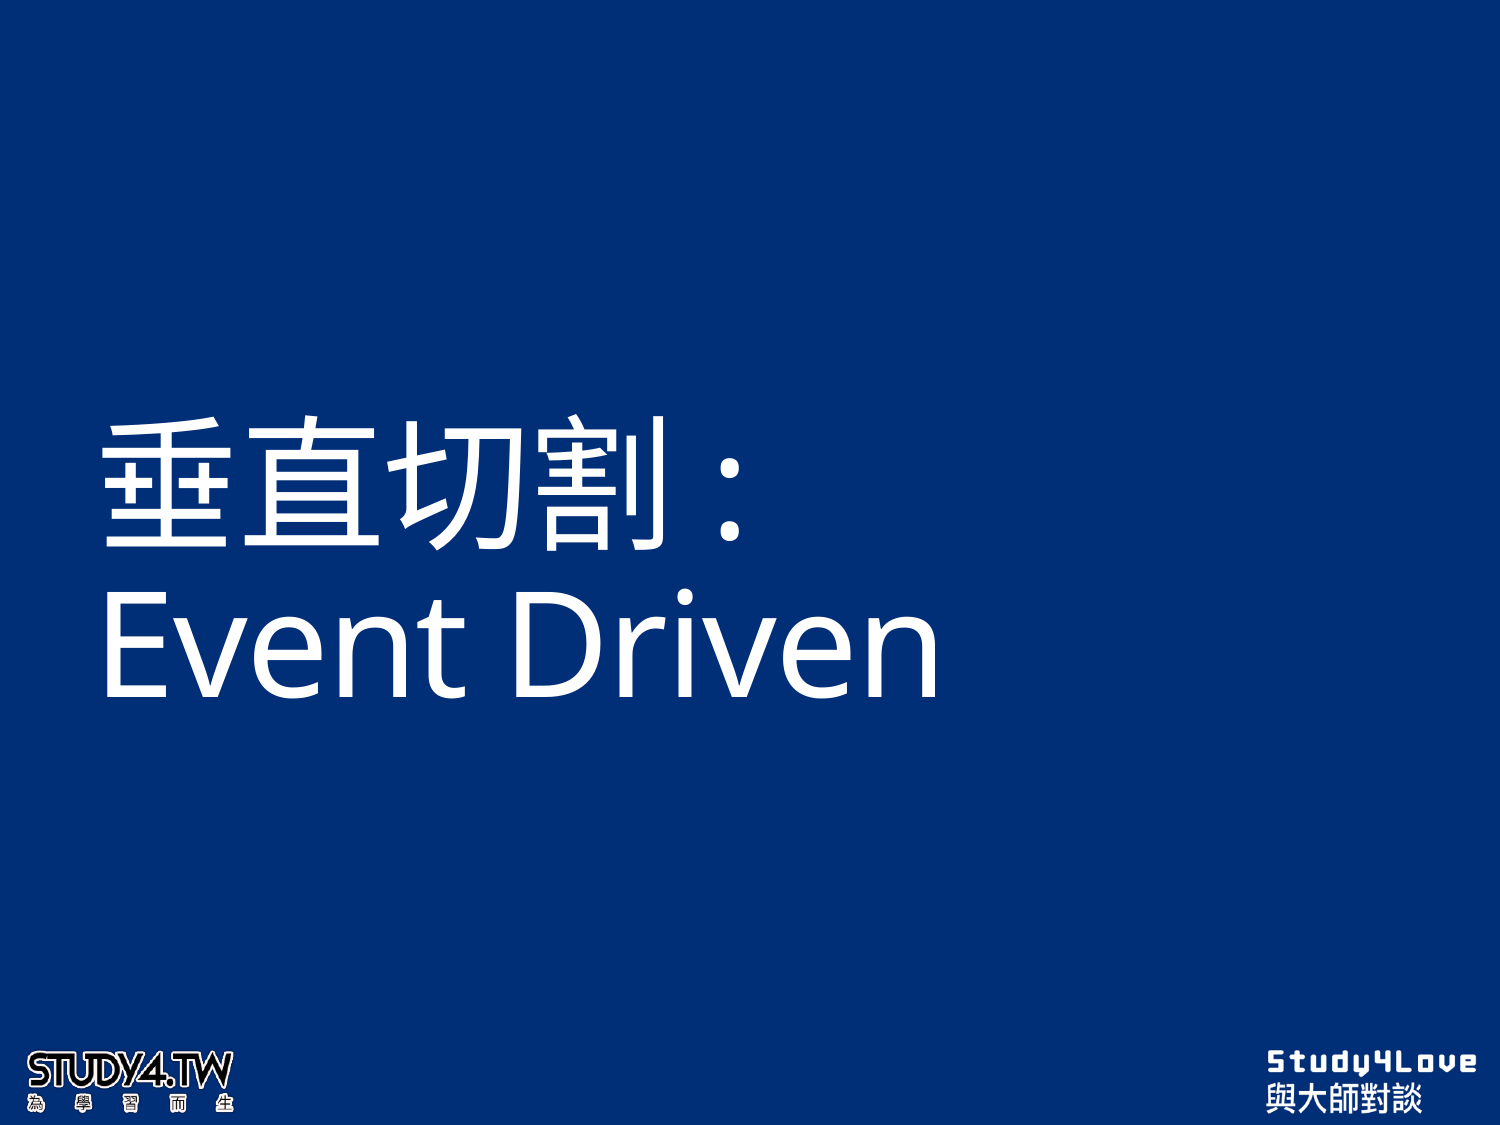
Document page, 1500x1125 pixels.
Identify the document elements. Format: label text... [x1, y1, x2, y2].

title 垂直切割: Event Driven [69, 397, 1467, 748]
picture [19, 1040, 242, 1117]
picture [1258, 1039, 1481, 1122]
